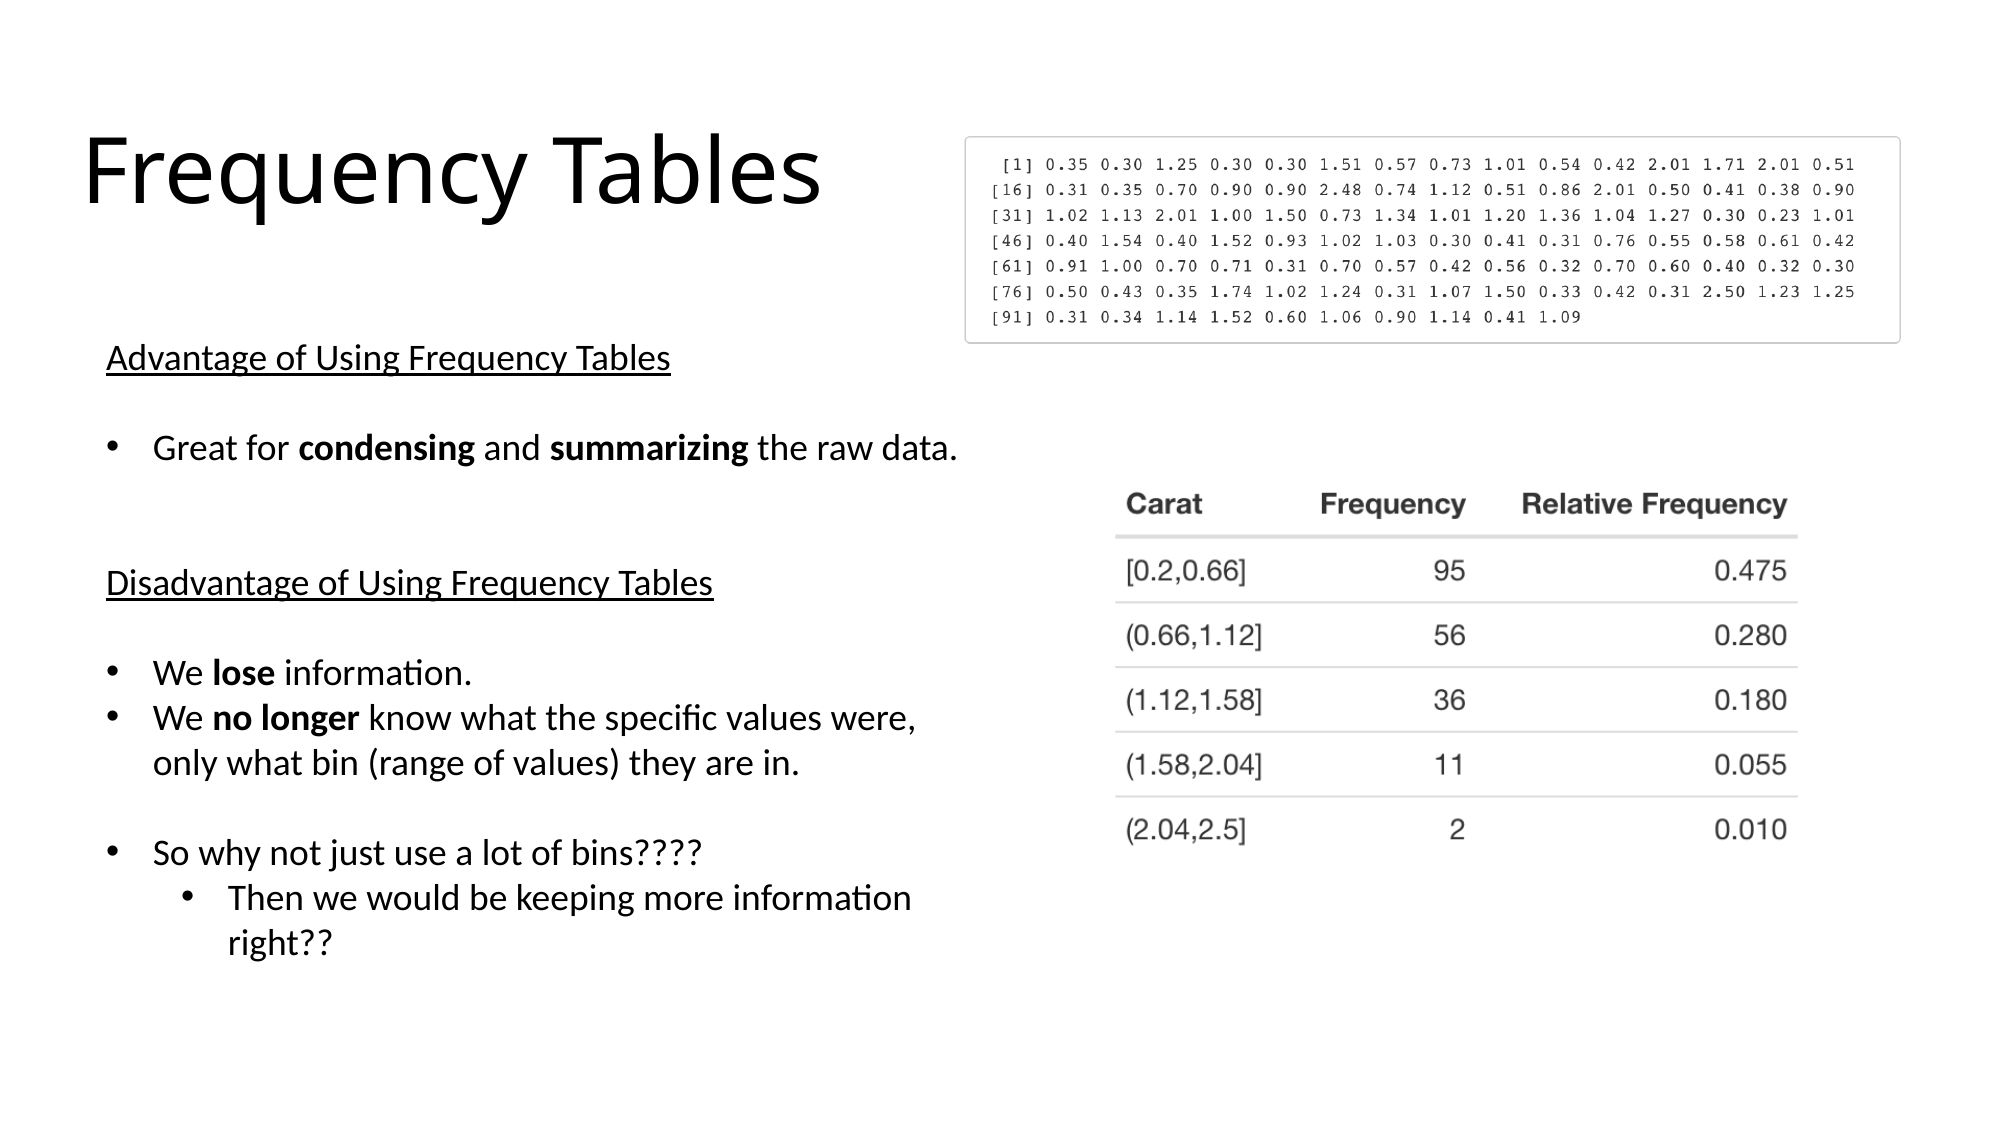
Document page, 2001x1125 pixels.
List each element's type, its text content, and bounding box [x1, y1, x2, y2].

picture [957, 130, 1909, 349]
text_box Advantage of Using Frequency Tables Great for condensing and summarizing the raw data. Disadvantage of Using Frequency Tables We lose information. We no longer know what the specific values were, only what bin (range of values) they are in. So why not just use a lot of bins???? Then we would be keeping more information right?? [91, 325, 1000, 1106]
picture [1107, 474, 1802, 856]
title Frequency Tables [66, 64, 1792, 283]
